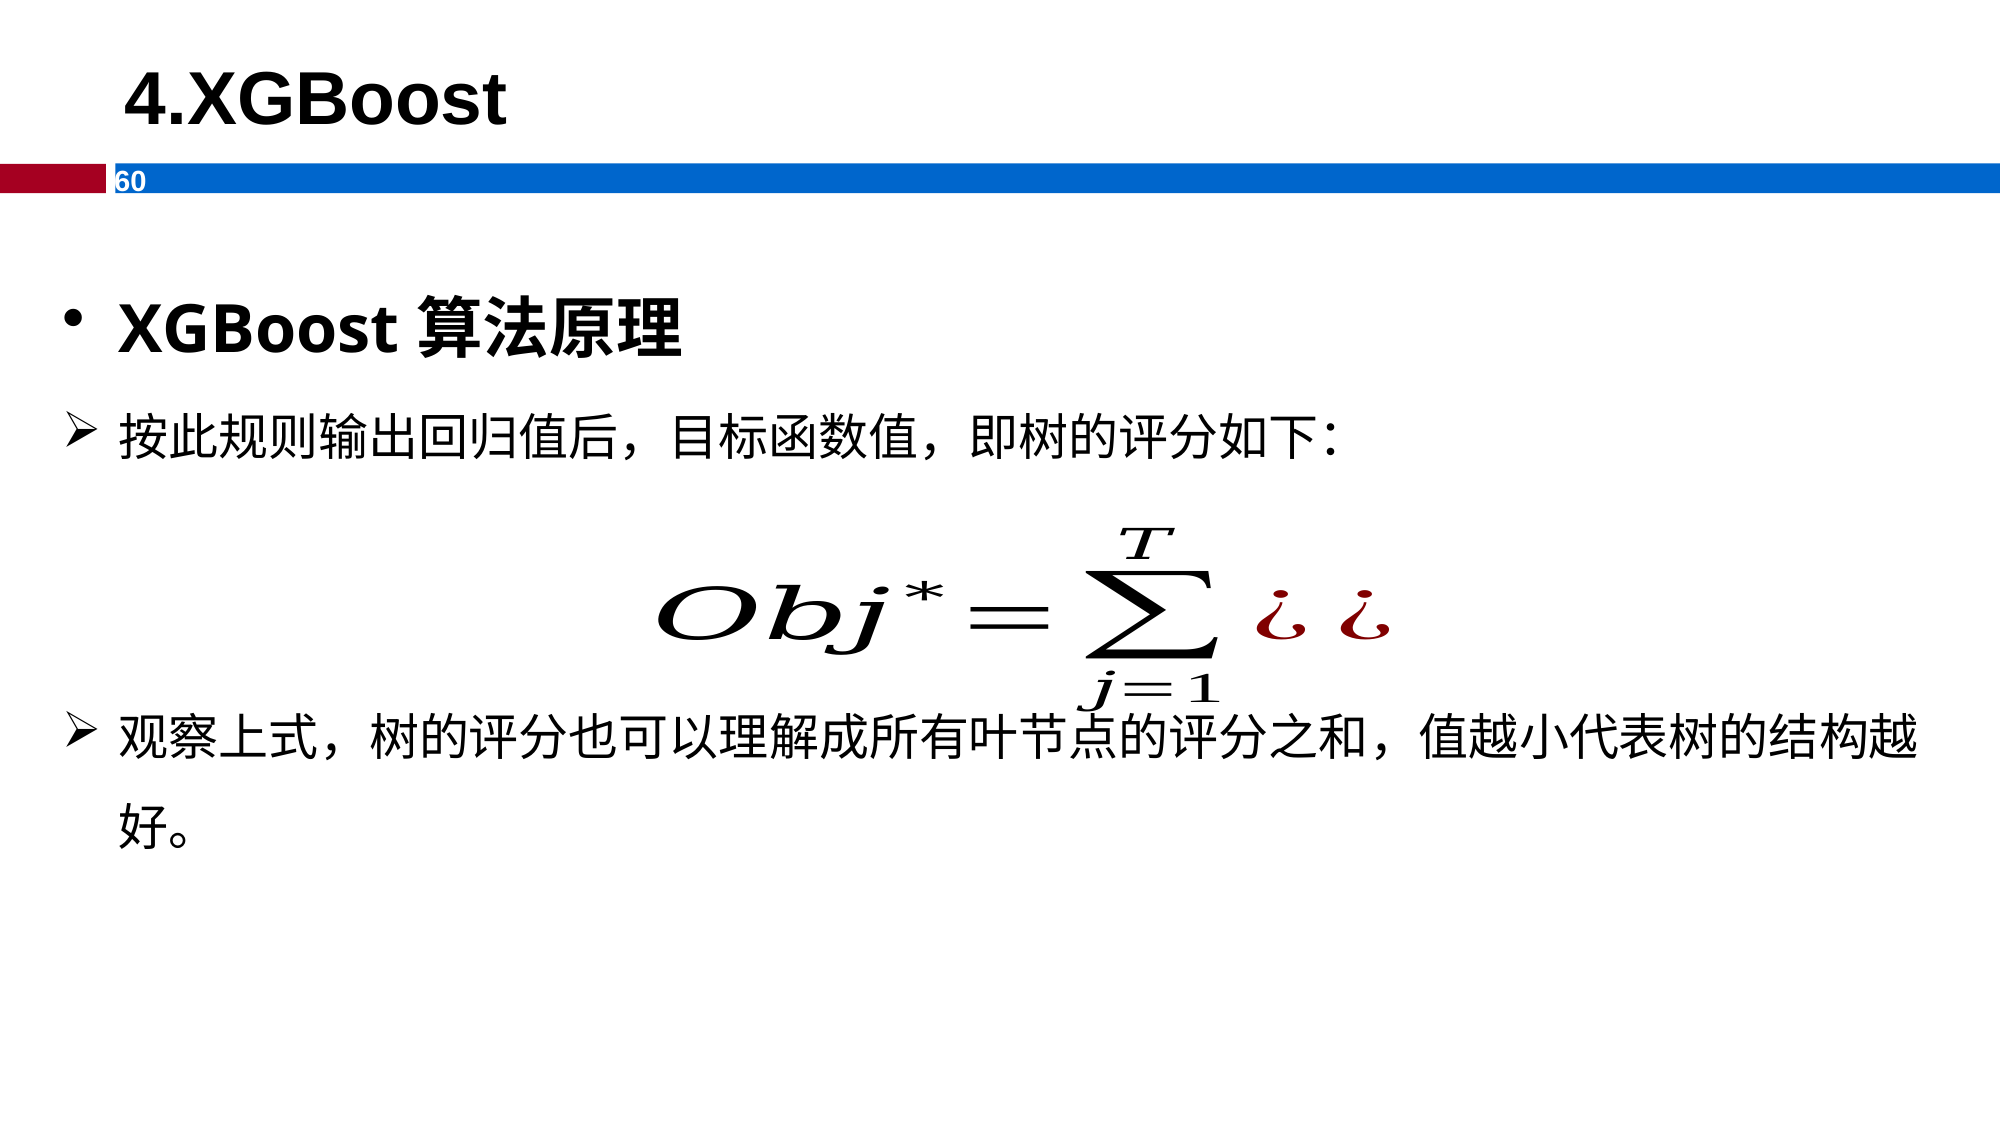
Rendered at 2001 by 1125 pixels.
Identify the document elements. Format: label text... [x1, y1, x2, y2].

title 4.XGBoost [109, 38, 2000, 150]
